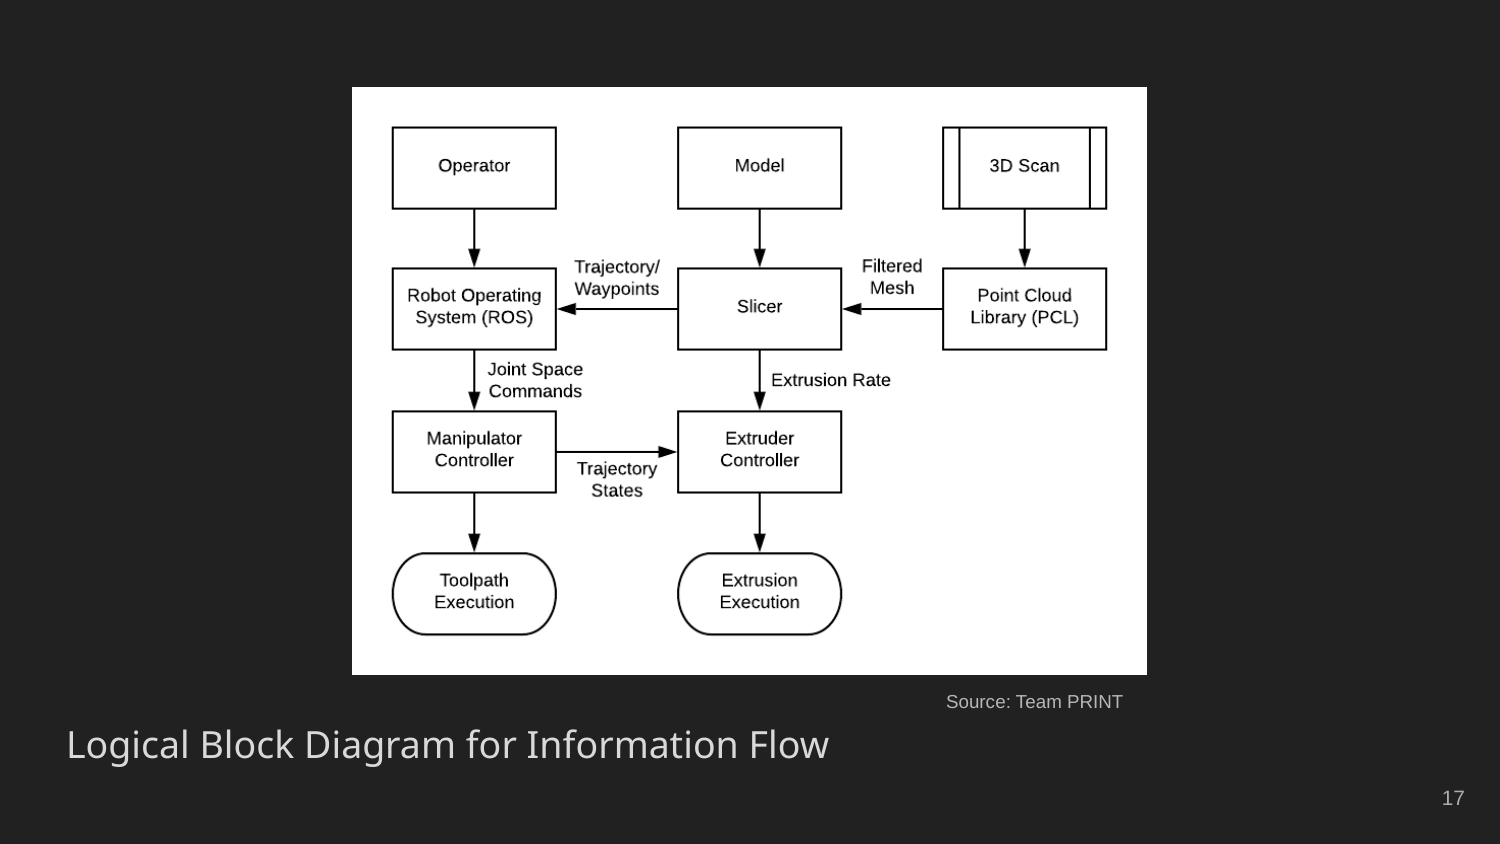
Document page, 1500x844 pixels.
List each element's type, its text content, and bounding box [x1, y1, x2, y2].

list Logical Block Diagram for Information Flow [51, 694, 1036, 794]
text_box Source: Team PRINT [922, 682, 1147, 730]
slide_number ‹#› [1389, 764, 1480, 830]
picture [352, 87, 1148, 676]
